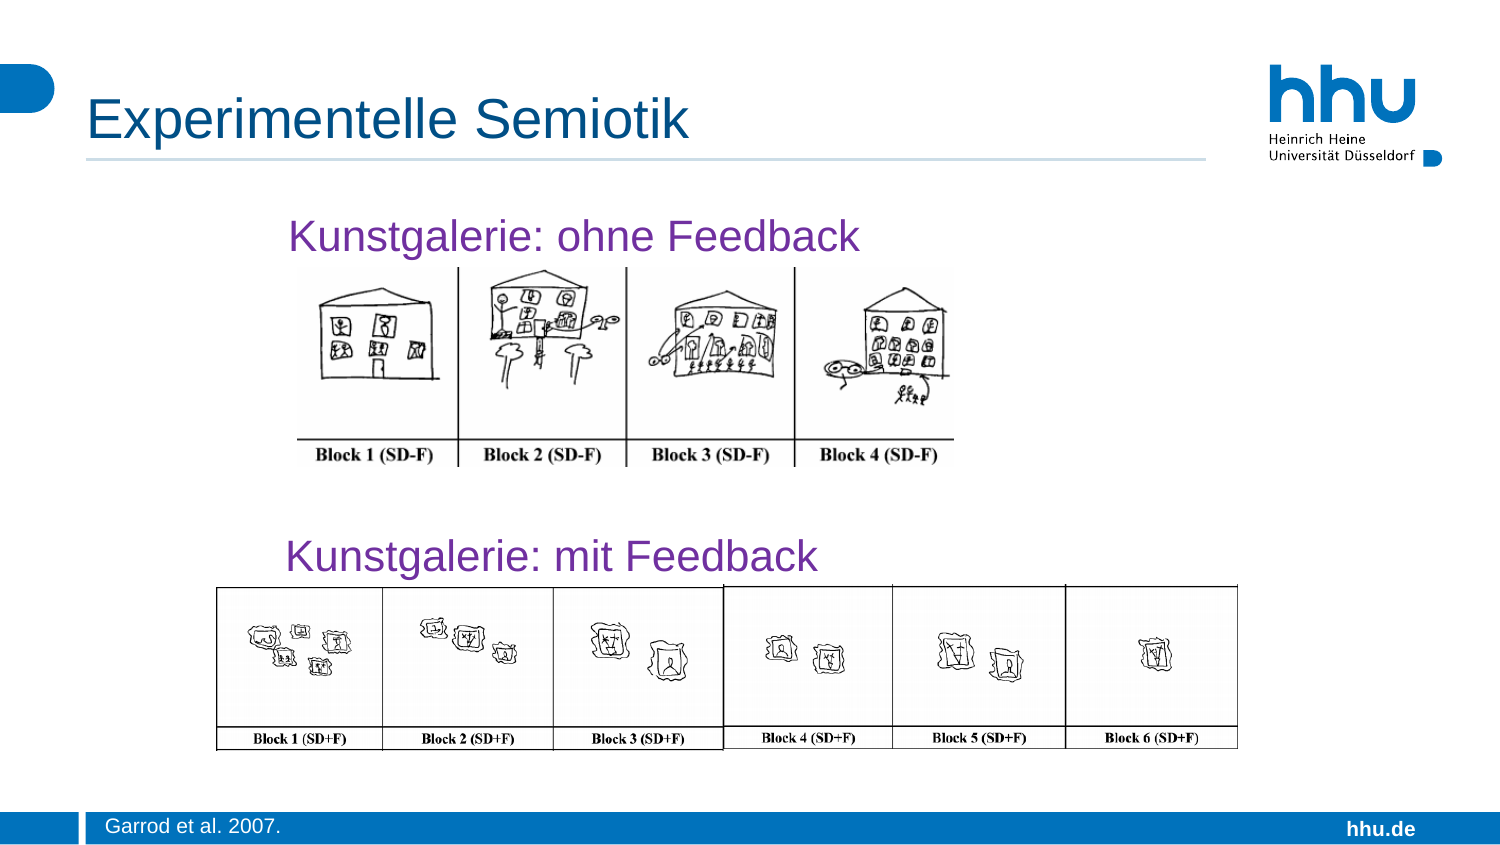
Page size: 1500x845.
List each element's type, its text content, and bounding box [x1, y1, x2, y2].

picture [212, 582, 1238, 751]
picture [297, 267, 955, 467]
text_box Garrod et al. 2007. [89, 805, 297, 845]
text_box Kunstgalerie: mit Feedback [270, 519, 834, 584]
title Experimentelle Semiotik [86, 76, 1207, 151]
text_box Kunstgalerie: ohne Feedback [273, 200, 877, 268]
